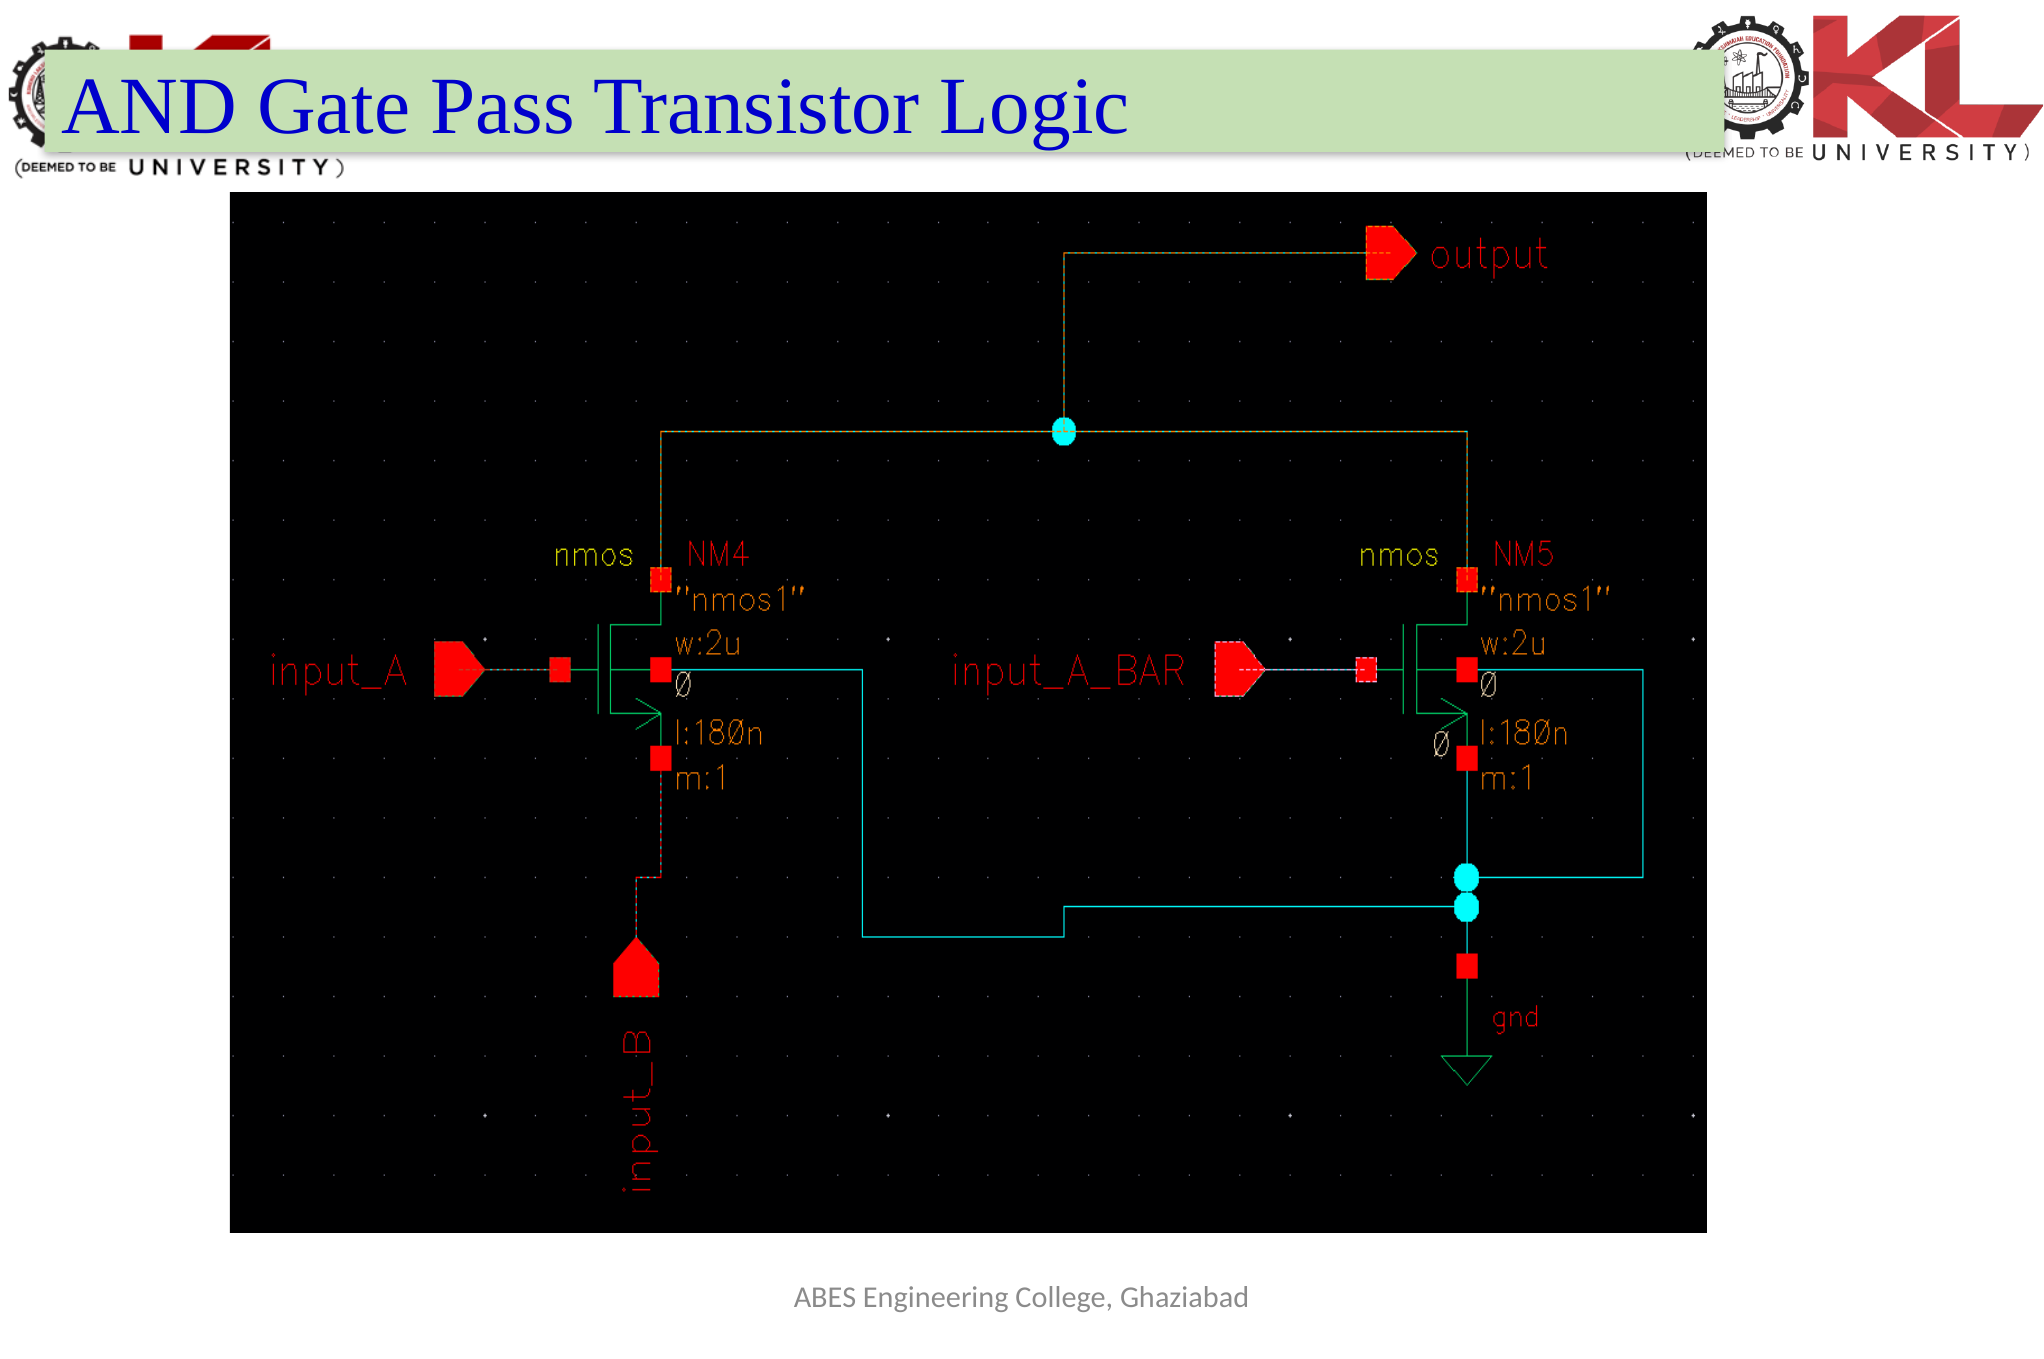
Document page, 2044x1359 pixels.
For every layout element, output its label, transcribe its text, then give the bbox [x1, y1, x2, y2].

footer ABES Engineering College, Ghaziabad [676, 1258, 1367, 1332]
picture [0, 1, 1707, 1233]
picture [1686, 15, 2044, 161]
text_box AND Gate Pass Transistor Logic [44, 49, 1725, 152]
